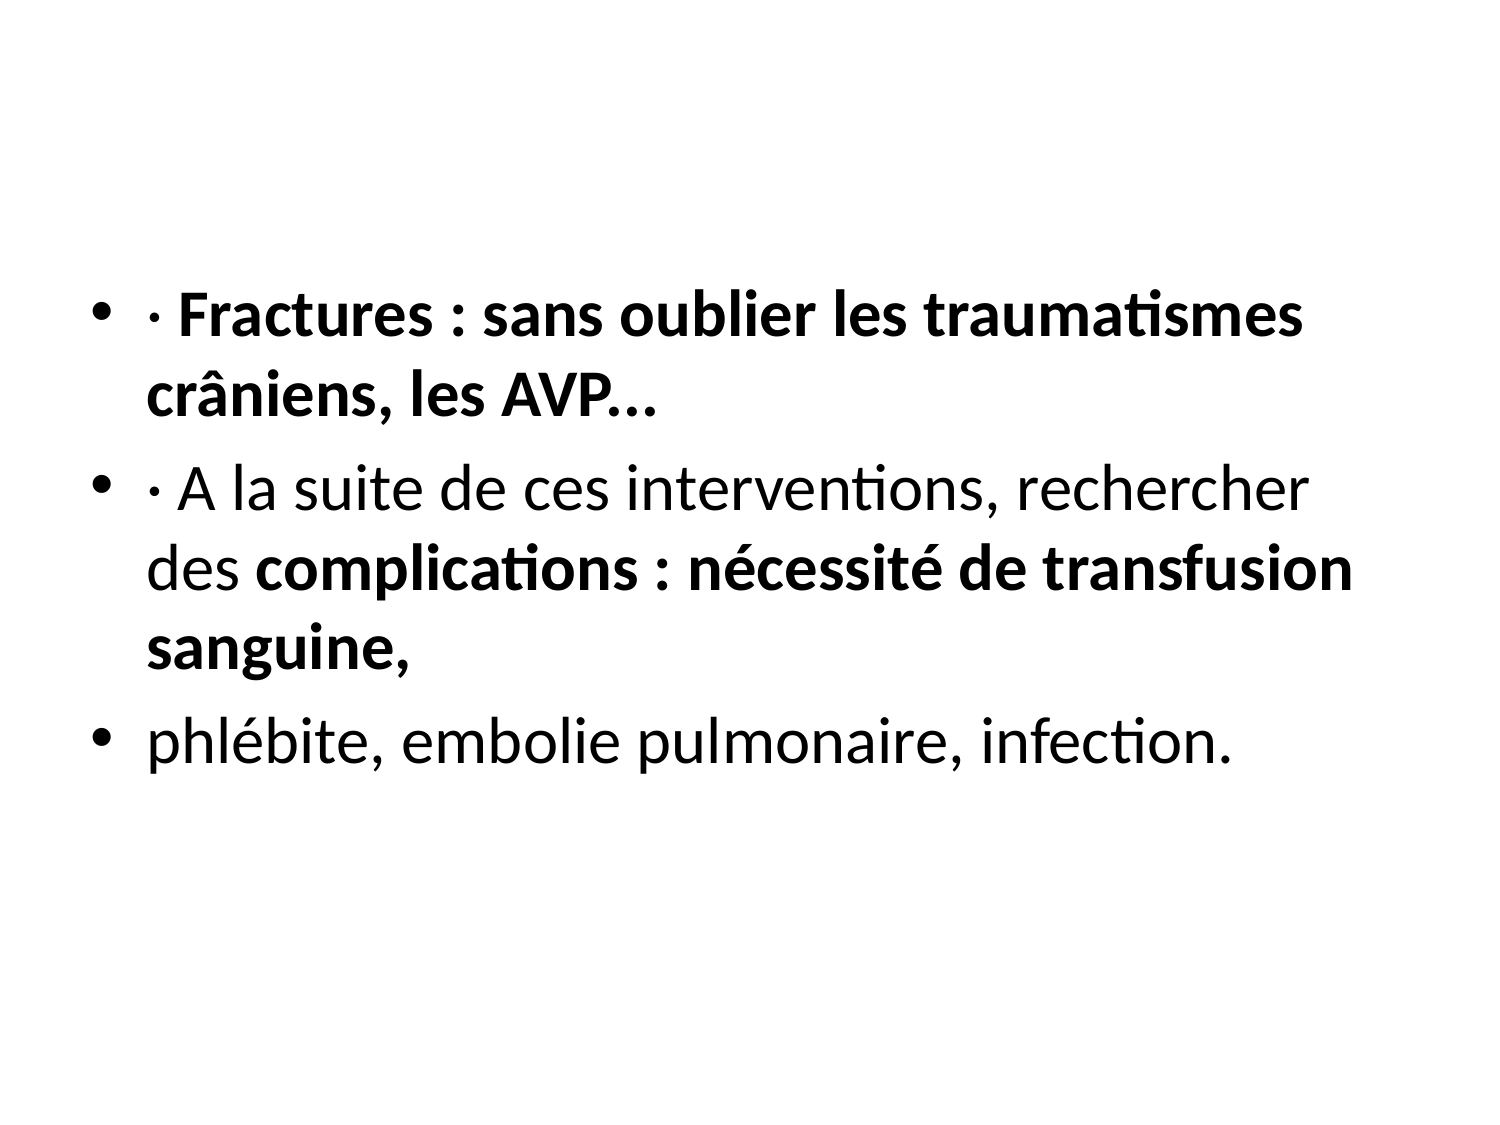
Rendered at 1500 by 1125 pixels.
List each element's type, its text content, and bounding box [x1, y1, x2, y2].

list · Fractures : sans oublier les traumatismes crâniens, les AVP... · A la suite de ces interventions, rechercher des complications : nécessité de transfusion sanguine, phlébite, embolie pulmonaire, infection. [75, 262, 1425, 1005]
